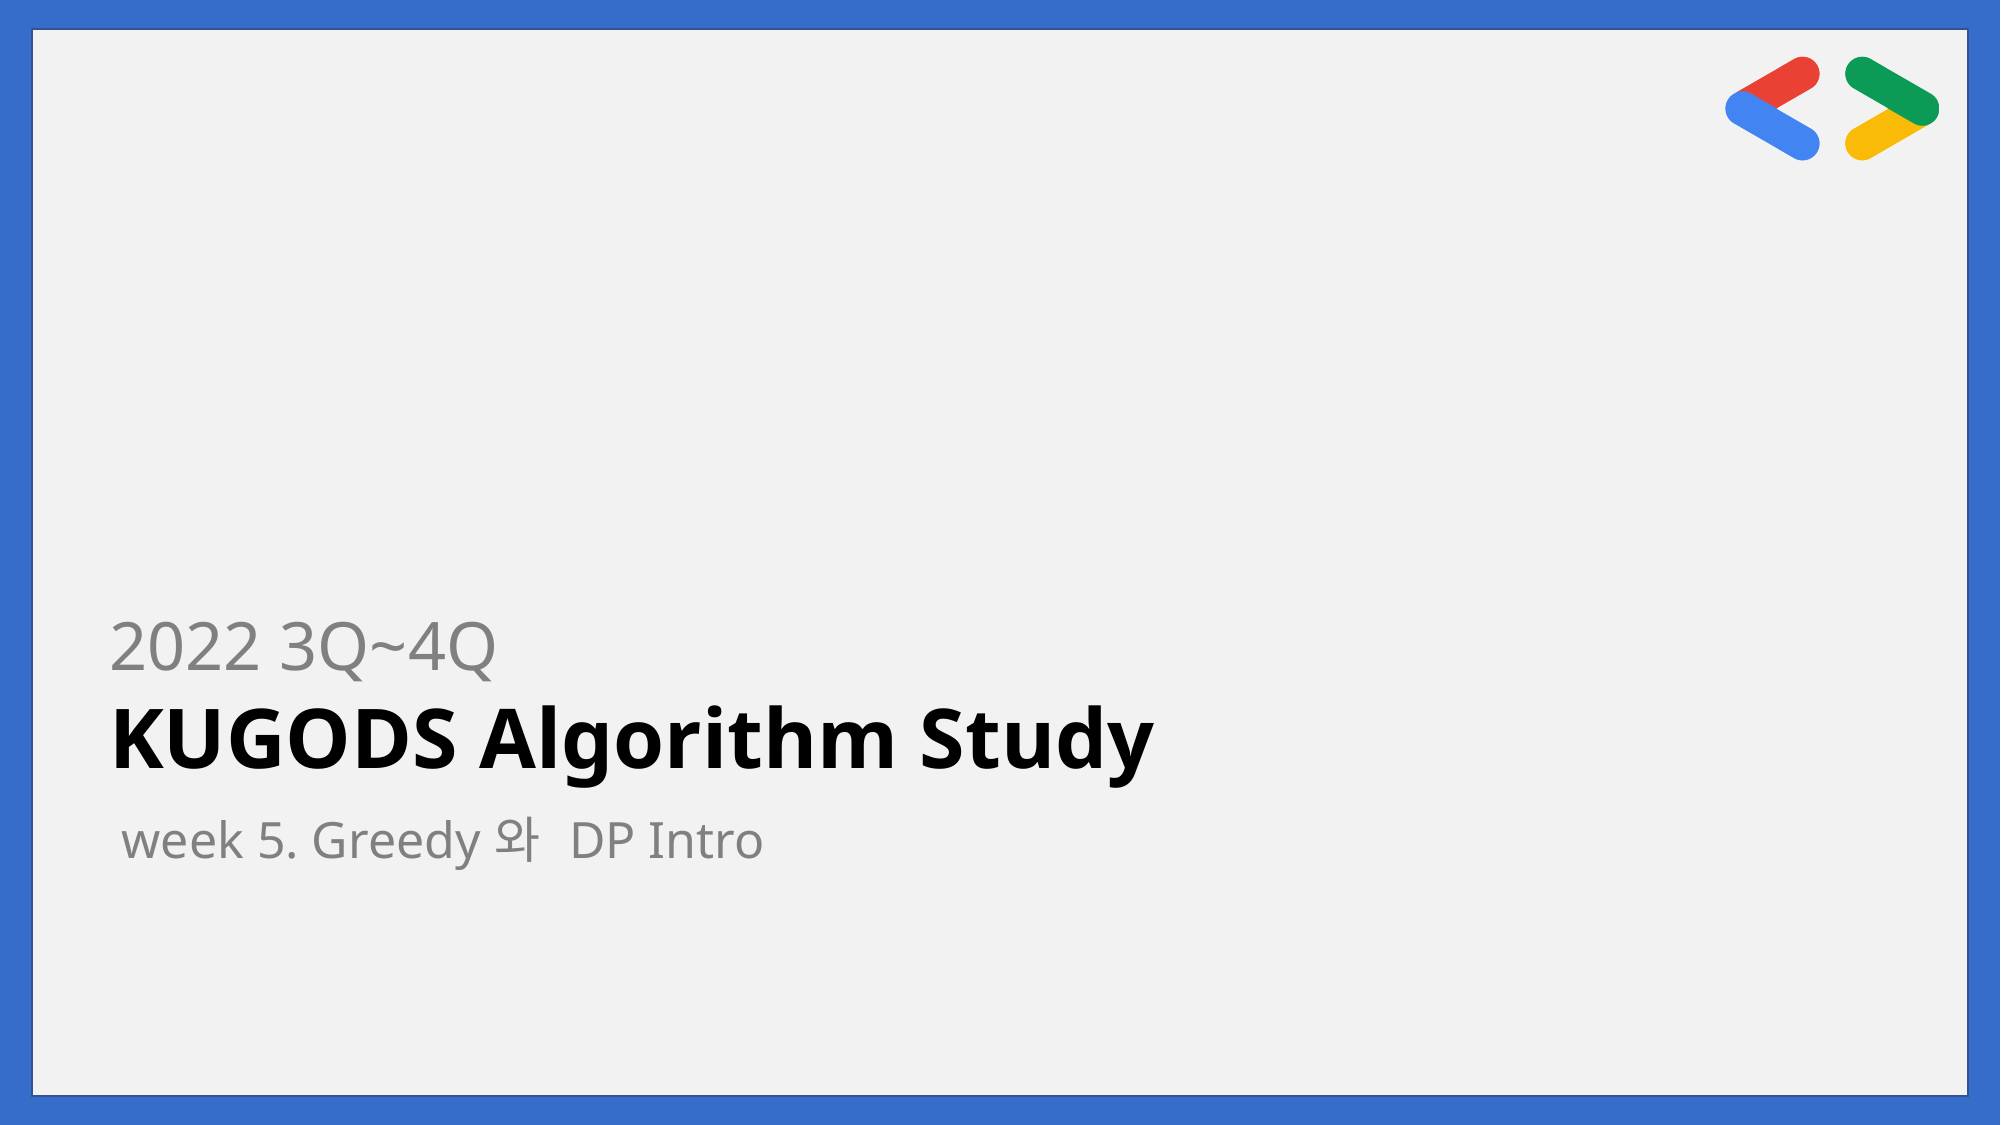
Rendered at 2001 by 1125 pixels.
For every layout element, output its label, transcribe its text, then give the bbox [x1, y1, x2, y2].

text_box 2022 3Q~4Q [94, 567, 800, 695]
text_box KUGODS Algorithm Study [94, 668, 1177, 796]
picture [1725, 1, 1939, 216]
text_box week 5. Greedy와 DP Intro [106, 795, 1075, 879]
